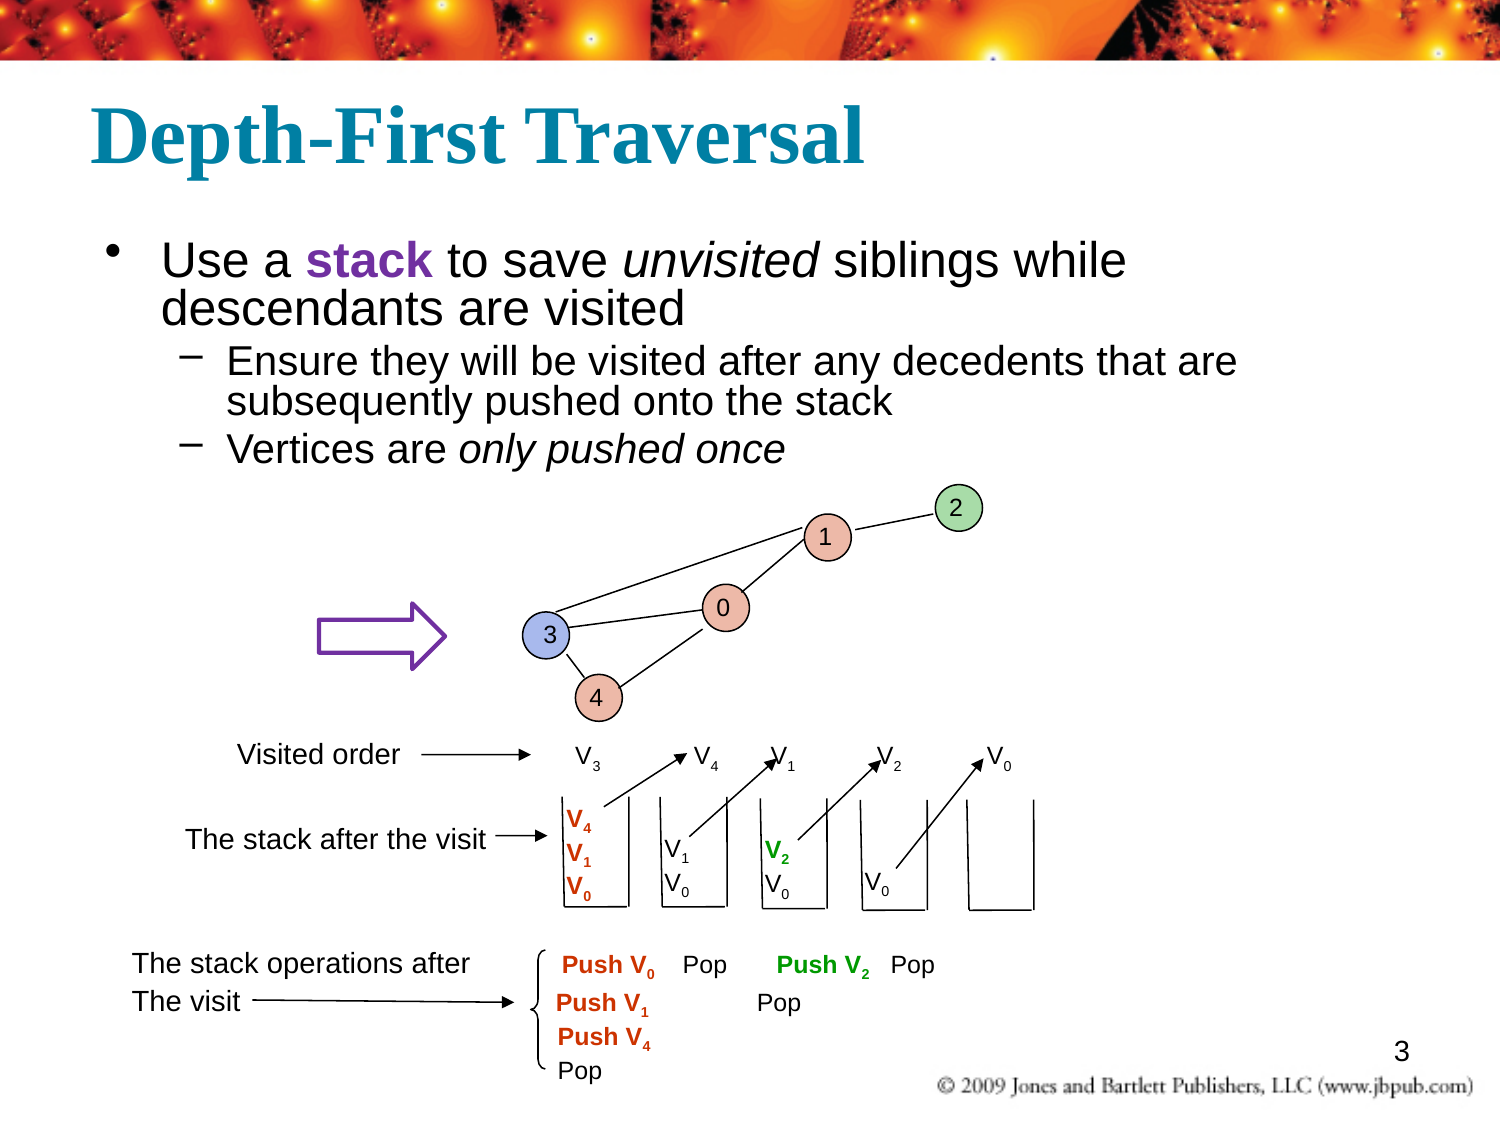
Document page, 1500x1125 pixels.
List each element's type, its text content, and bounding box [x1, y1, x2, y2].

text_box [840, 759, 882, 800]
title Depth-First Traversal [74, 44, 1426, 217]
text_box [956, 797, 1045, 912]
slide_number 3 [1074, 1024, 1426, 1103]
text_box Visited order V3 V4 V1 V2 V0 [222, 728, 1084, 780]
text_box [530, 949, 546, 1070]
text_box [252, 996, 515, 1009]
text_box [522, 484, 987, 722]
text_box [421, 748, 531, 761]
text_box The stack after the visit [170, 813, 513, 853]
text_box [649, 794, 738, 909]
text_box [942, 758, 984, 811]
text_box [495, 829, 546, 842]
text_box [625, 753, 688, 793]
text_box The stack operations after Push V0 Pop Push V2 Pop The visit Push V1 Pop Push V4 Pop [116, 936, 1059, 1070]
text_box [551, 794, 640, 909]
text_box [195, 509, 1278, 1070]
picture [0, 0, 1500, 1125]
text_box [849, 797, 938, 912]
text_box [316, 601, 448, 672]
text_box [749, 796, 838, 911]
list Use a stack to save unvisited siblings while descendants are visited Ensure they will be visited after any decedents that are subsequently pushed onto the stack Vertices are only pushed once [89, 231, 1383, 484]
text_box [736, 758, 778, 794]
